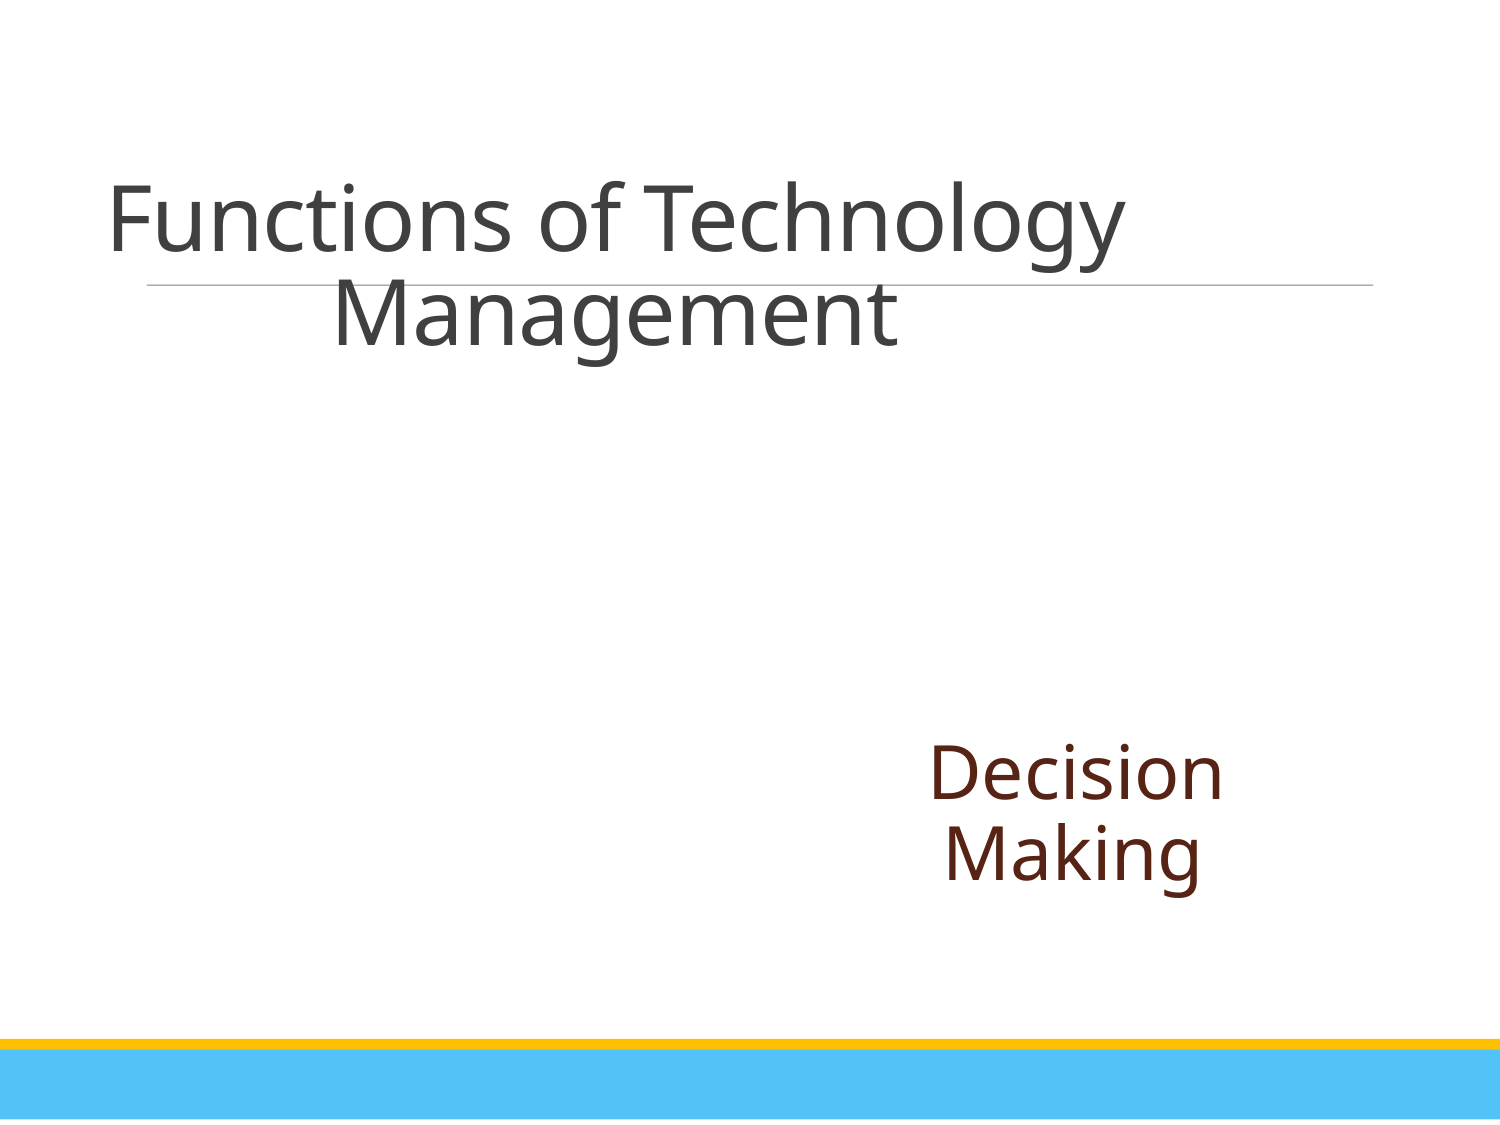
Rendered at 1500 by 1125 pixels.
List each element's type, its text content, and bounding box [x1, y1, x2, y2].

list Decision Making [927, 734, 1500, 847]
title Functions of Technology Management [0, 120, 1231, 364]
